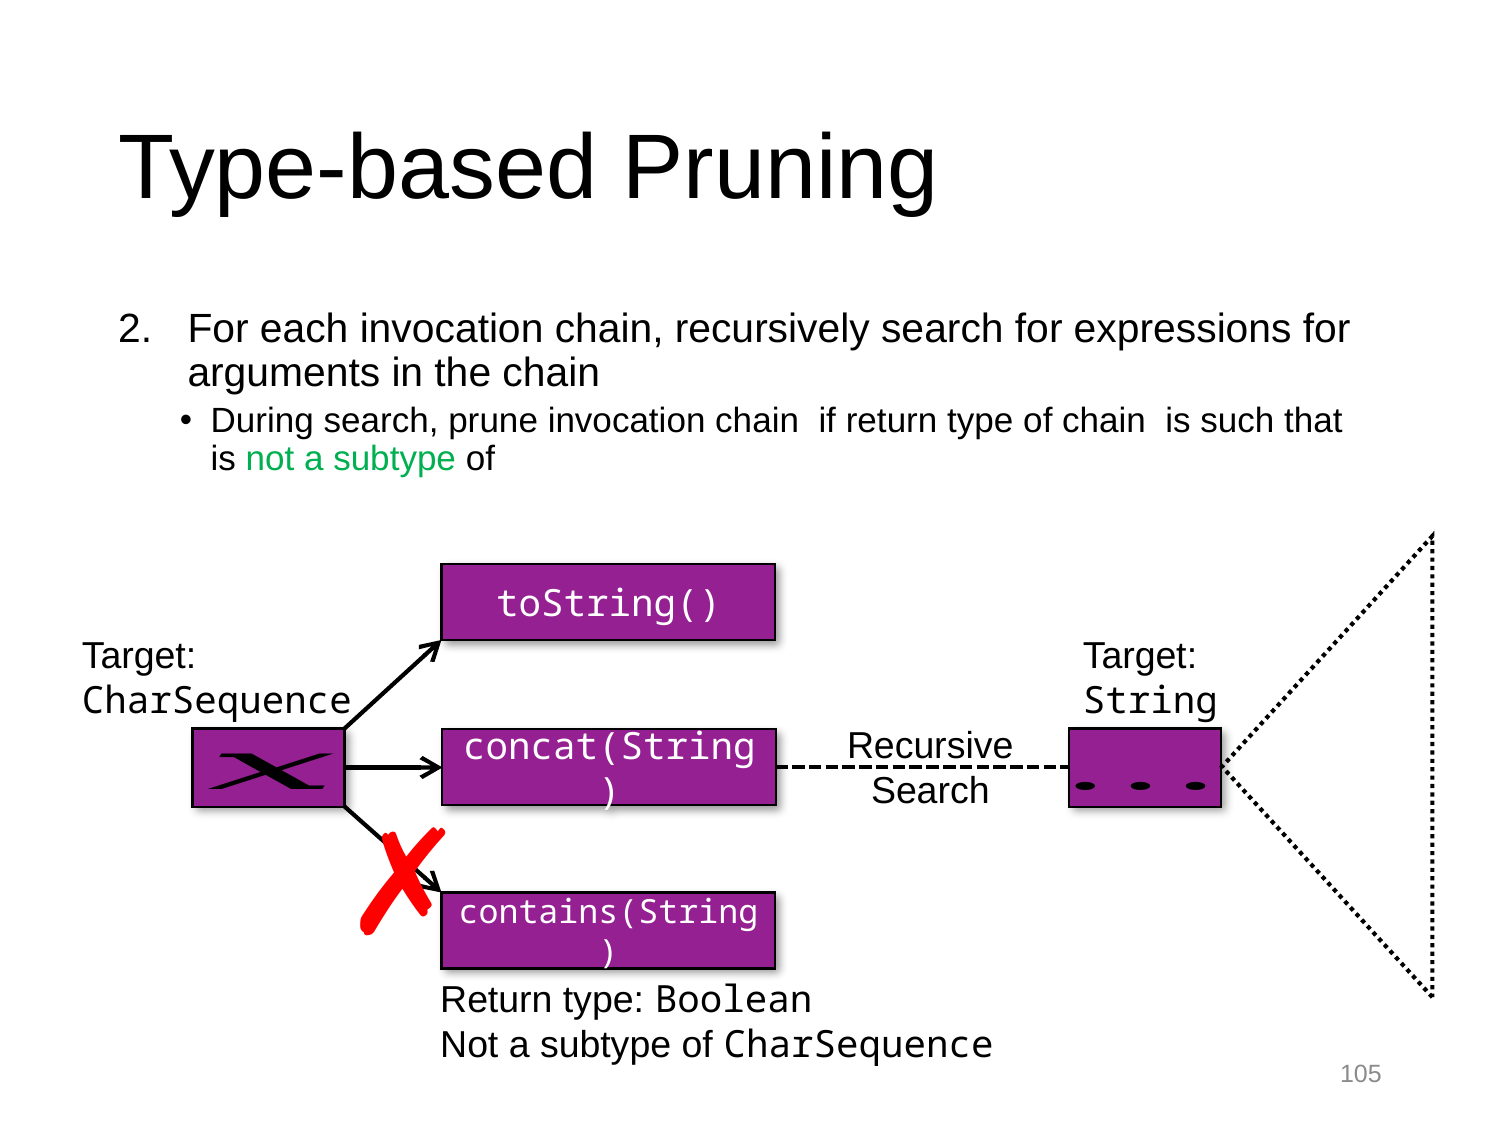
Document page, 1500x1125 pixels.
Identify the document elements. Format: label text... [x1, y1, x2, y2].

text_box Recursive Search [832, 713, 1029, 766]
text_box concat(String) [441, 728, 777, 806]
text_box toString() [440, 563, 776, 641]
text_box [343, 639, 442, 730]
slide_number 105 [1059, 1042, 1397, 1103]
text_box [343, 805, 442, 893]
text_box Target: String [1068, 623, 1233, 729]
text_box [1220, 533, 1434, 998]
text_box Recursive Search [832, 767, 1029, 819]
text_box Return type: Boolean Not a subtype of CharSequence [425, 968, 1009, 1073]
title Type-based Pruning [103, 59, 1397, 278]
text_box ✗ [329, 781, 481, 971]
text_box contains(String) [481, 891, 776, 968]
text_box Target: CharSequence [67, 623, 367, 729]
